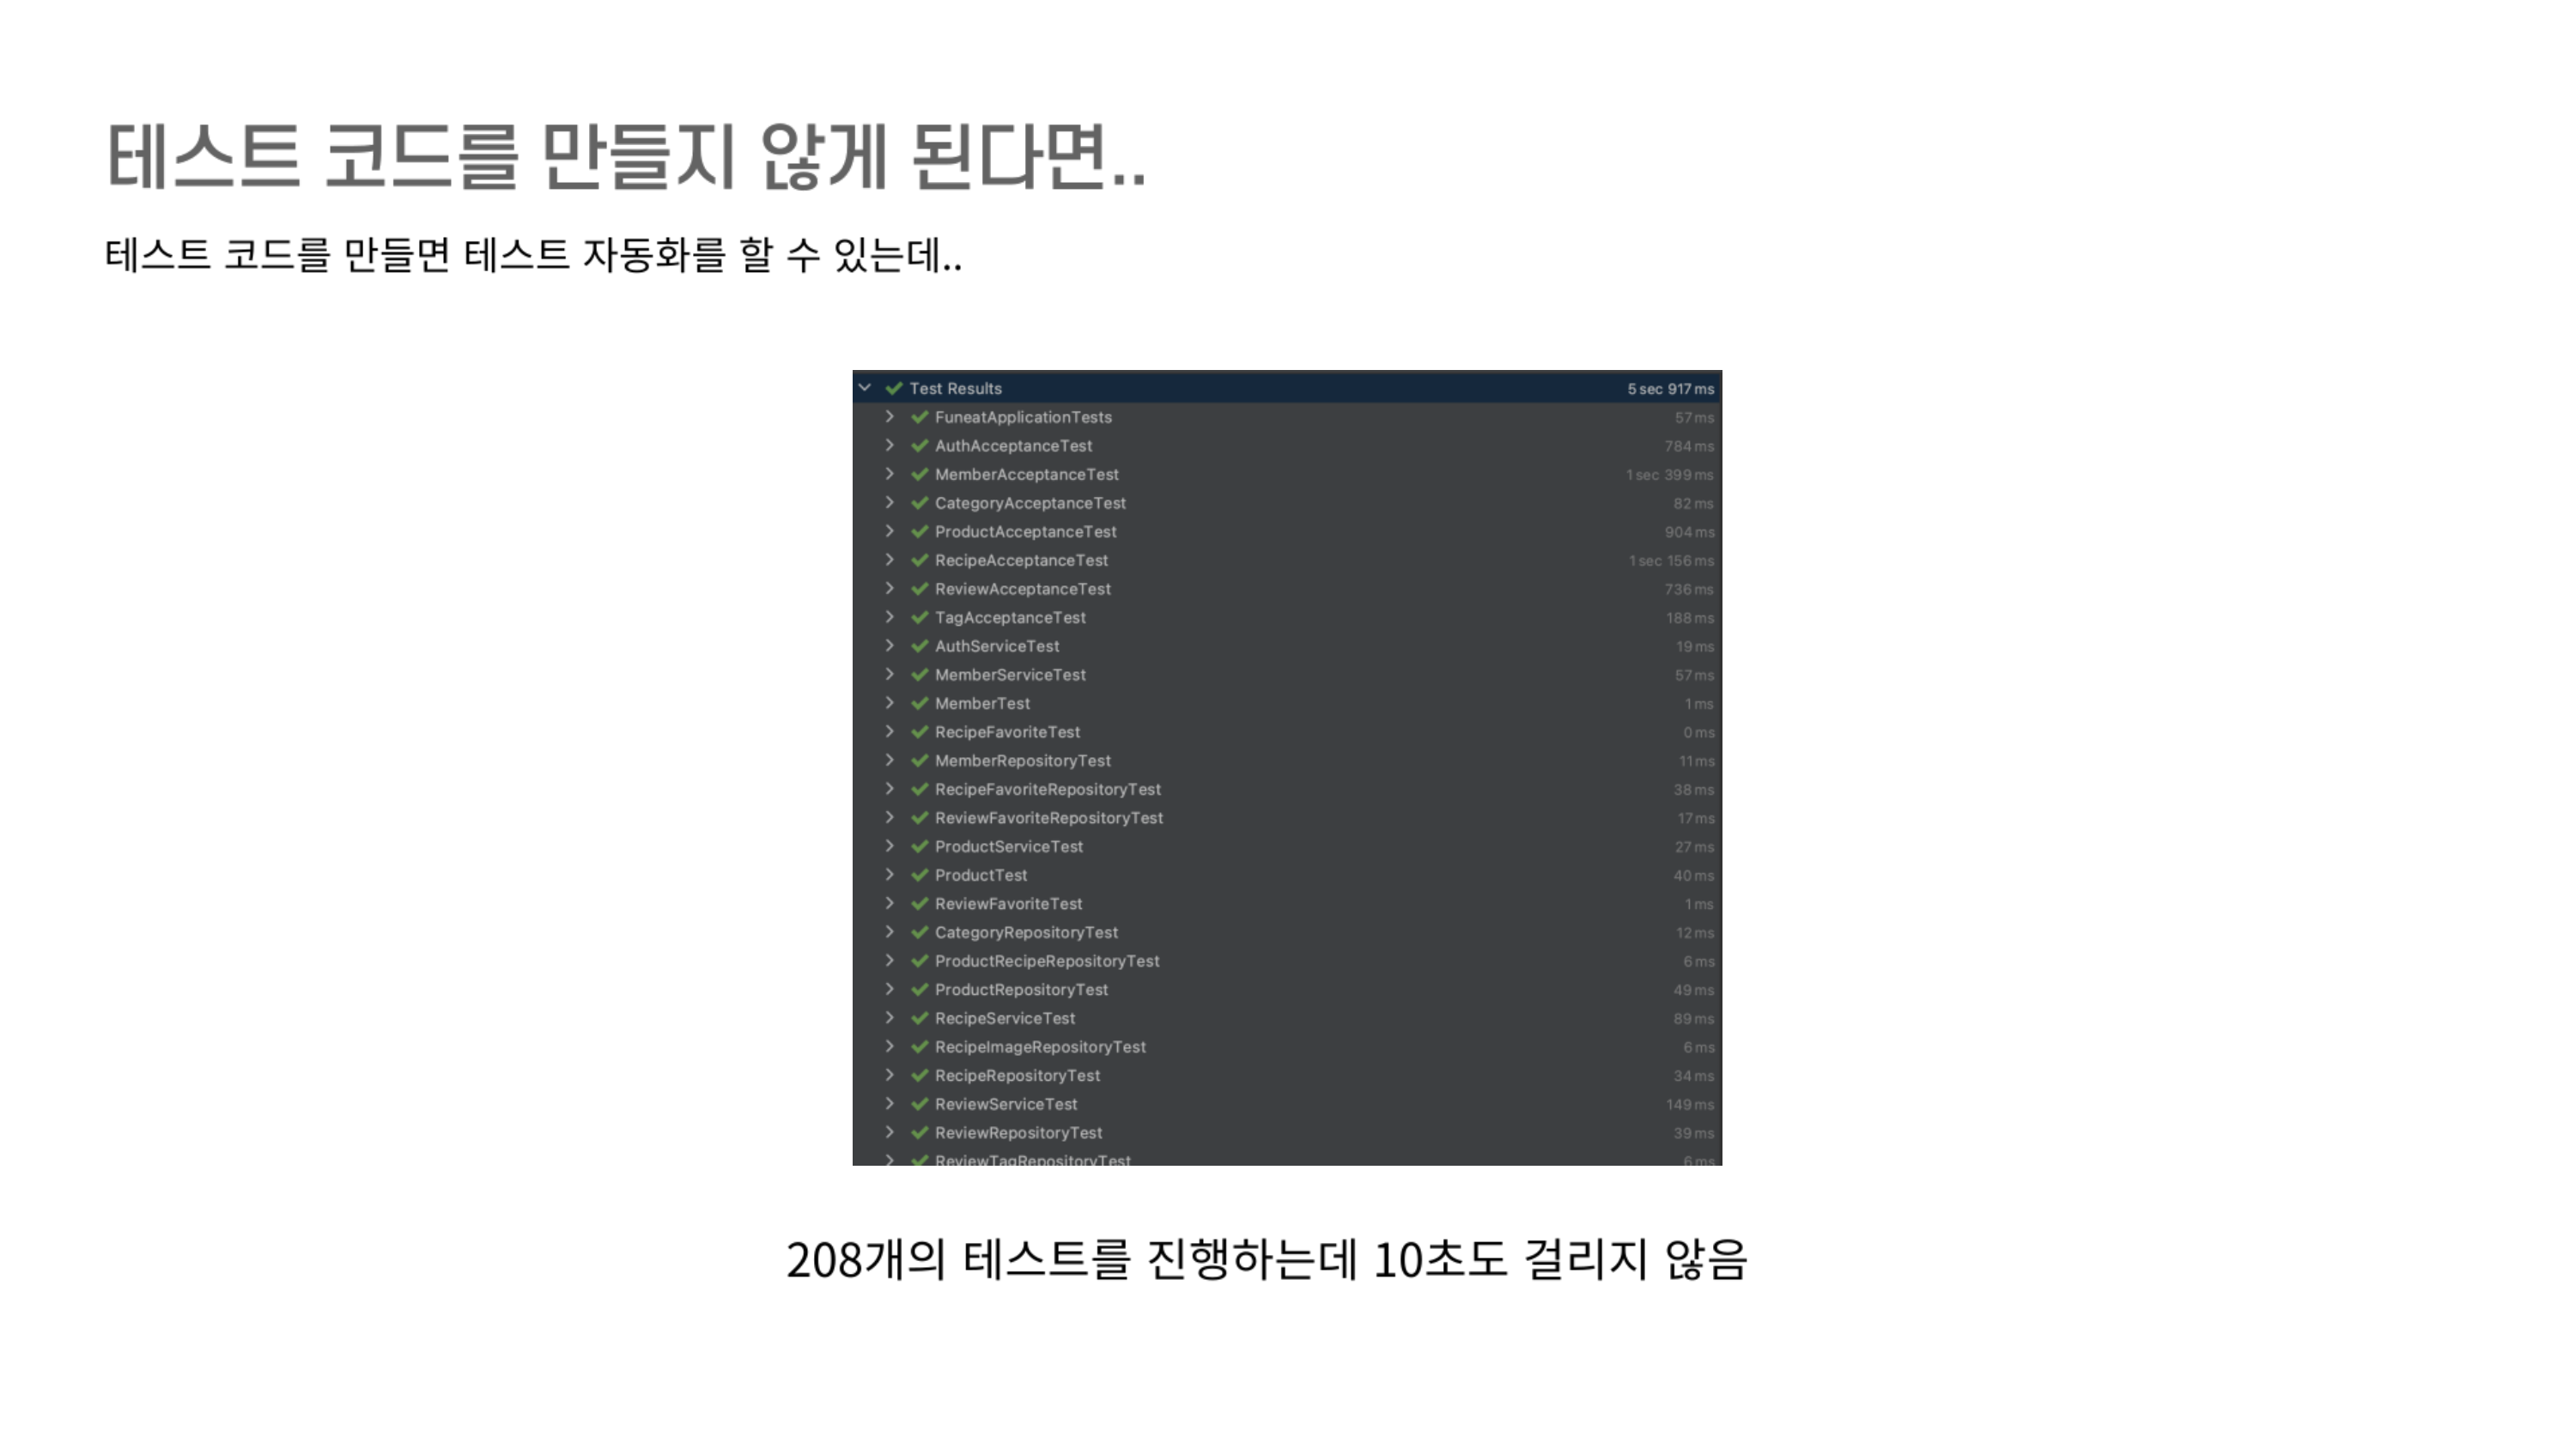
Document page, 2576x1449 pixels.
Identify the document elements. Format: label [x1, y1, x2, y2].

picture [76, 69, 1227, 321]
text_box [853, 370, 1723, 1166]
picture [770, 1209, 1798, 1338]
